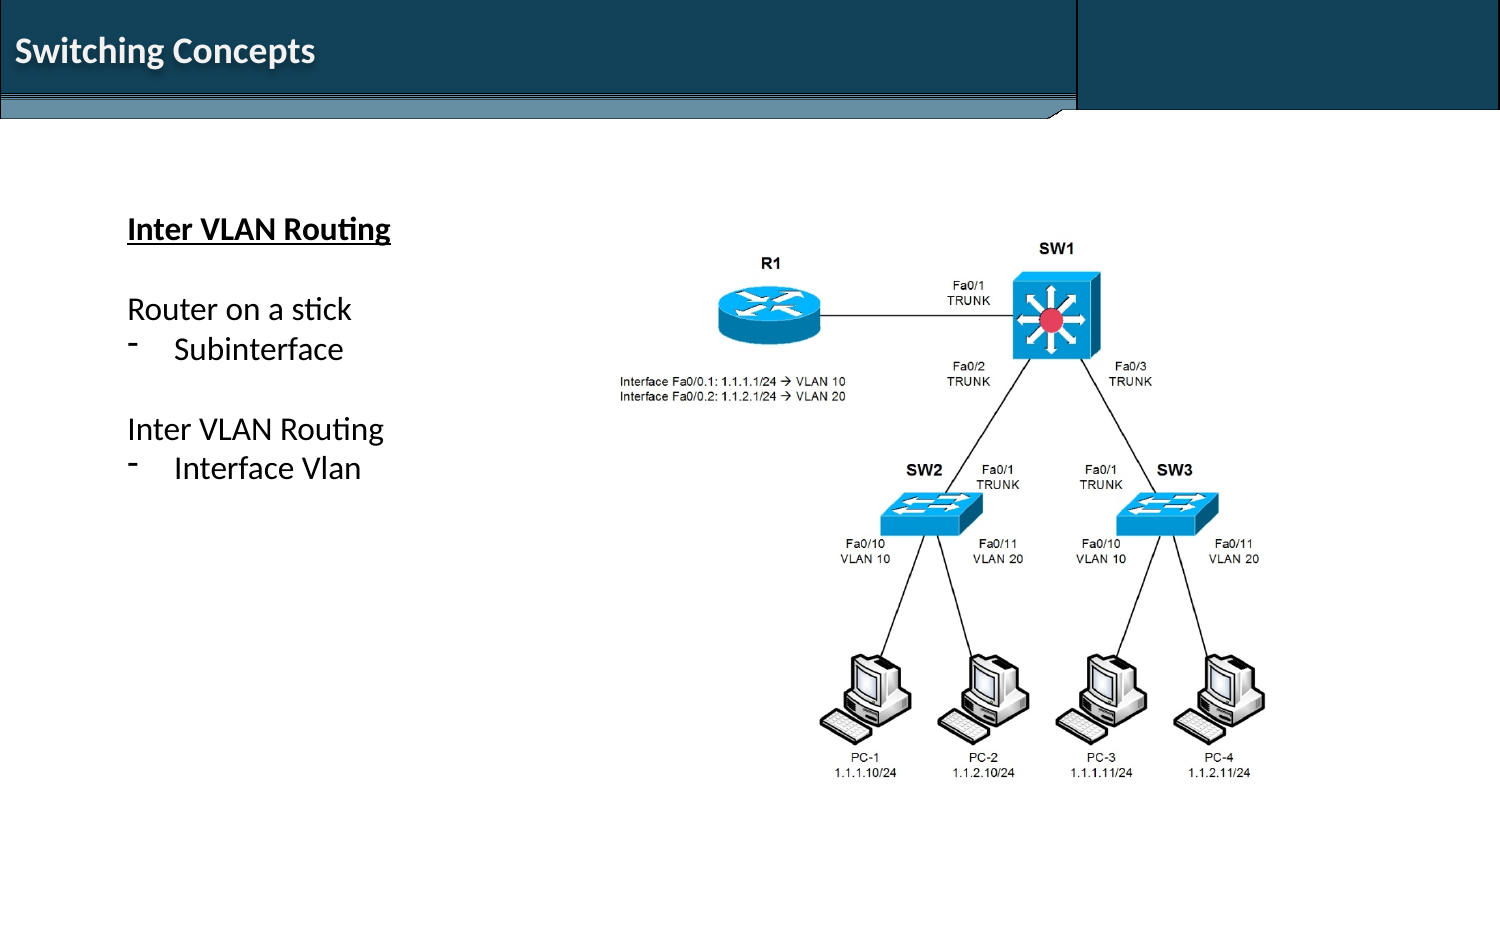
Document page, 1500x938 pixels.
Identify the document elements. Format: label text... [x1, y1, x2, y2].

picture [0, 0, 1500, 119]
text_box Inter VLAN Routing Router on a stick Subinterface Inter VLAN Routing Interface Vlan [112, 199, 638, 614]
picture [612, 234, 1267, 786]
